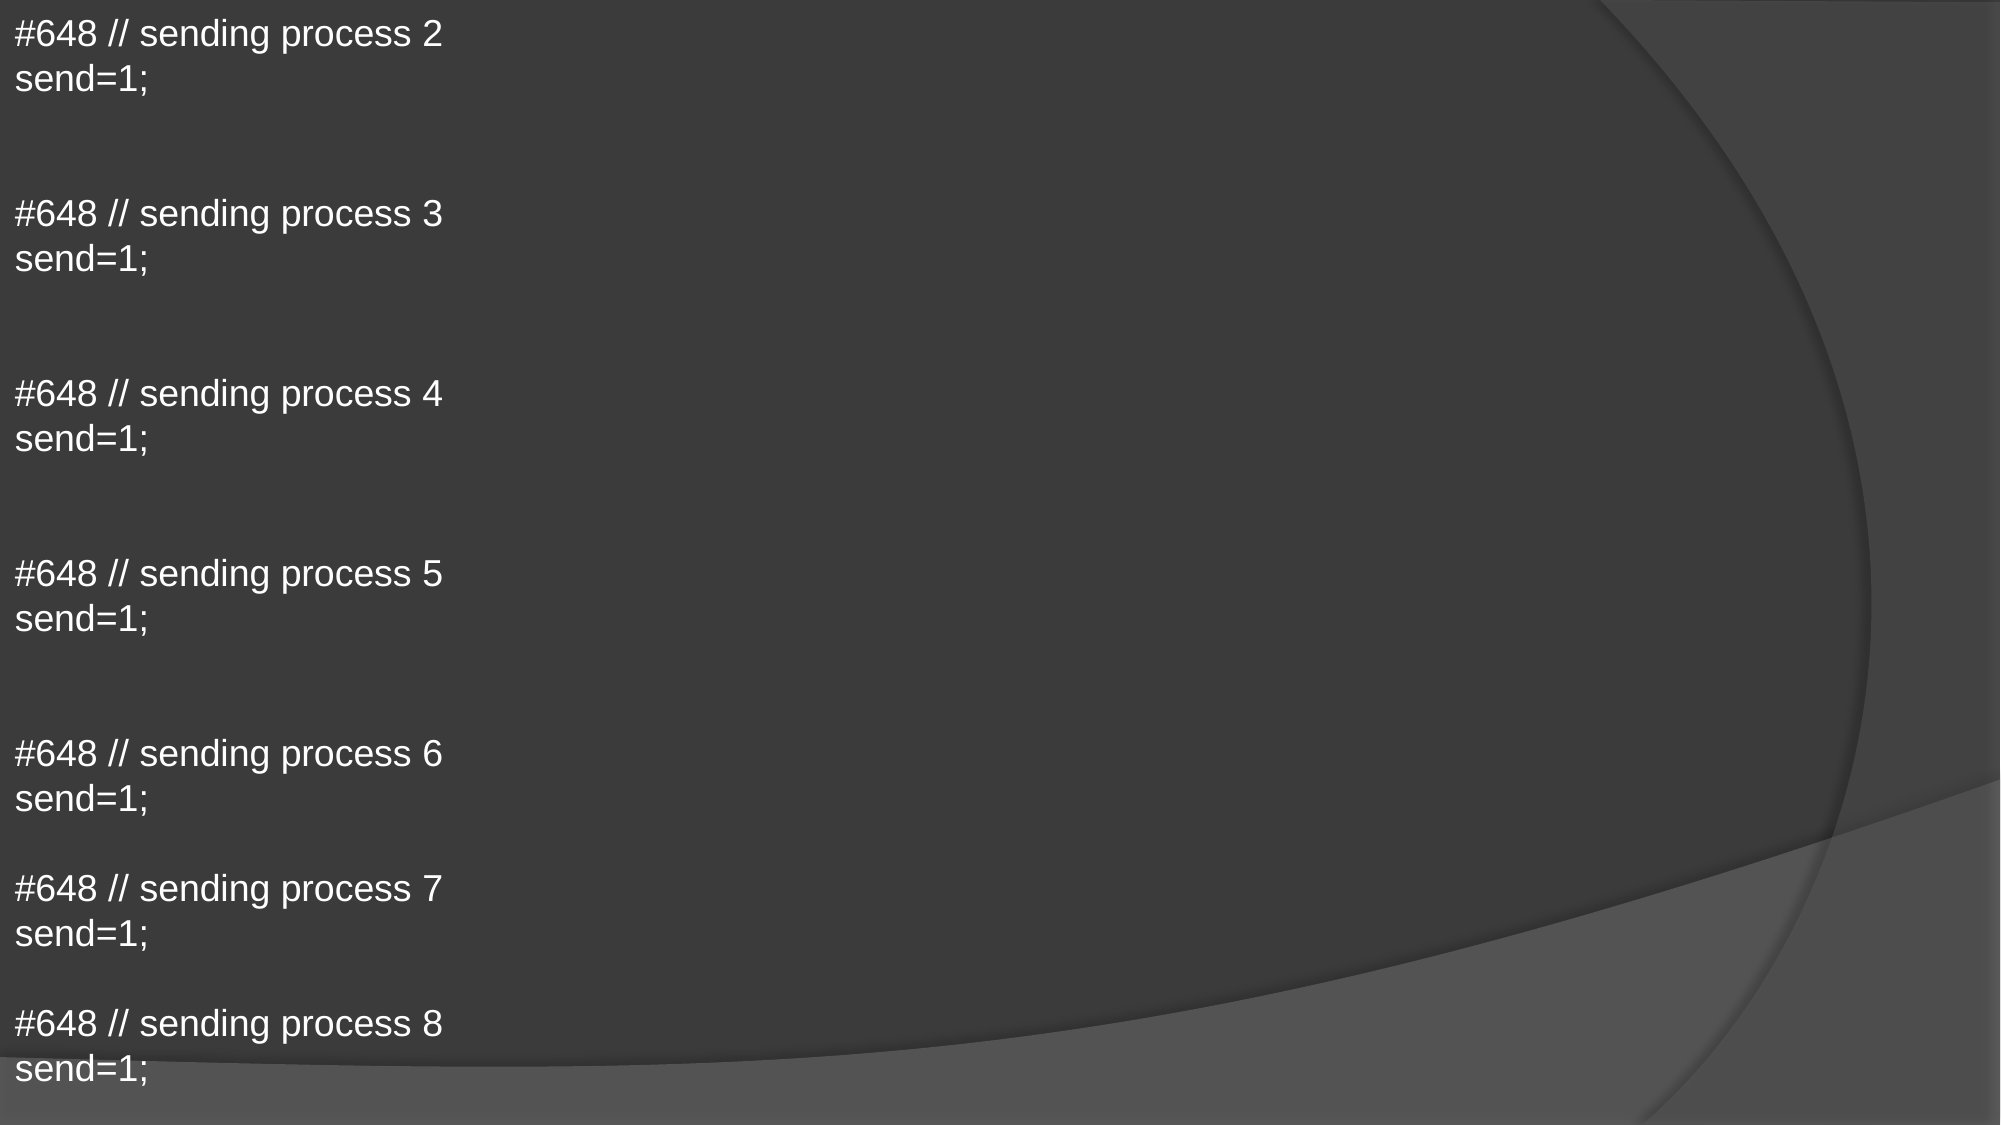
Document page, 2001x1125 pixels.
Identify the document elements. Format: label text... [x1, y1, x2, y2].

text_box #648 // sending process 2 send=1; #648 // sending process 3 send=1; #648 // sending process 4 send=1; #648 // sending process 5 send=1; #648 // sending process 6 send=1; #648 // sending process 7 send=1; #648 // sending process 8 send=1; [0, 2, 2000, 1097]
